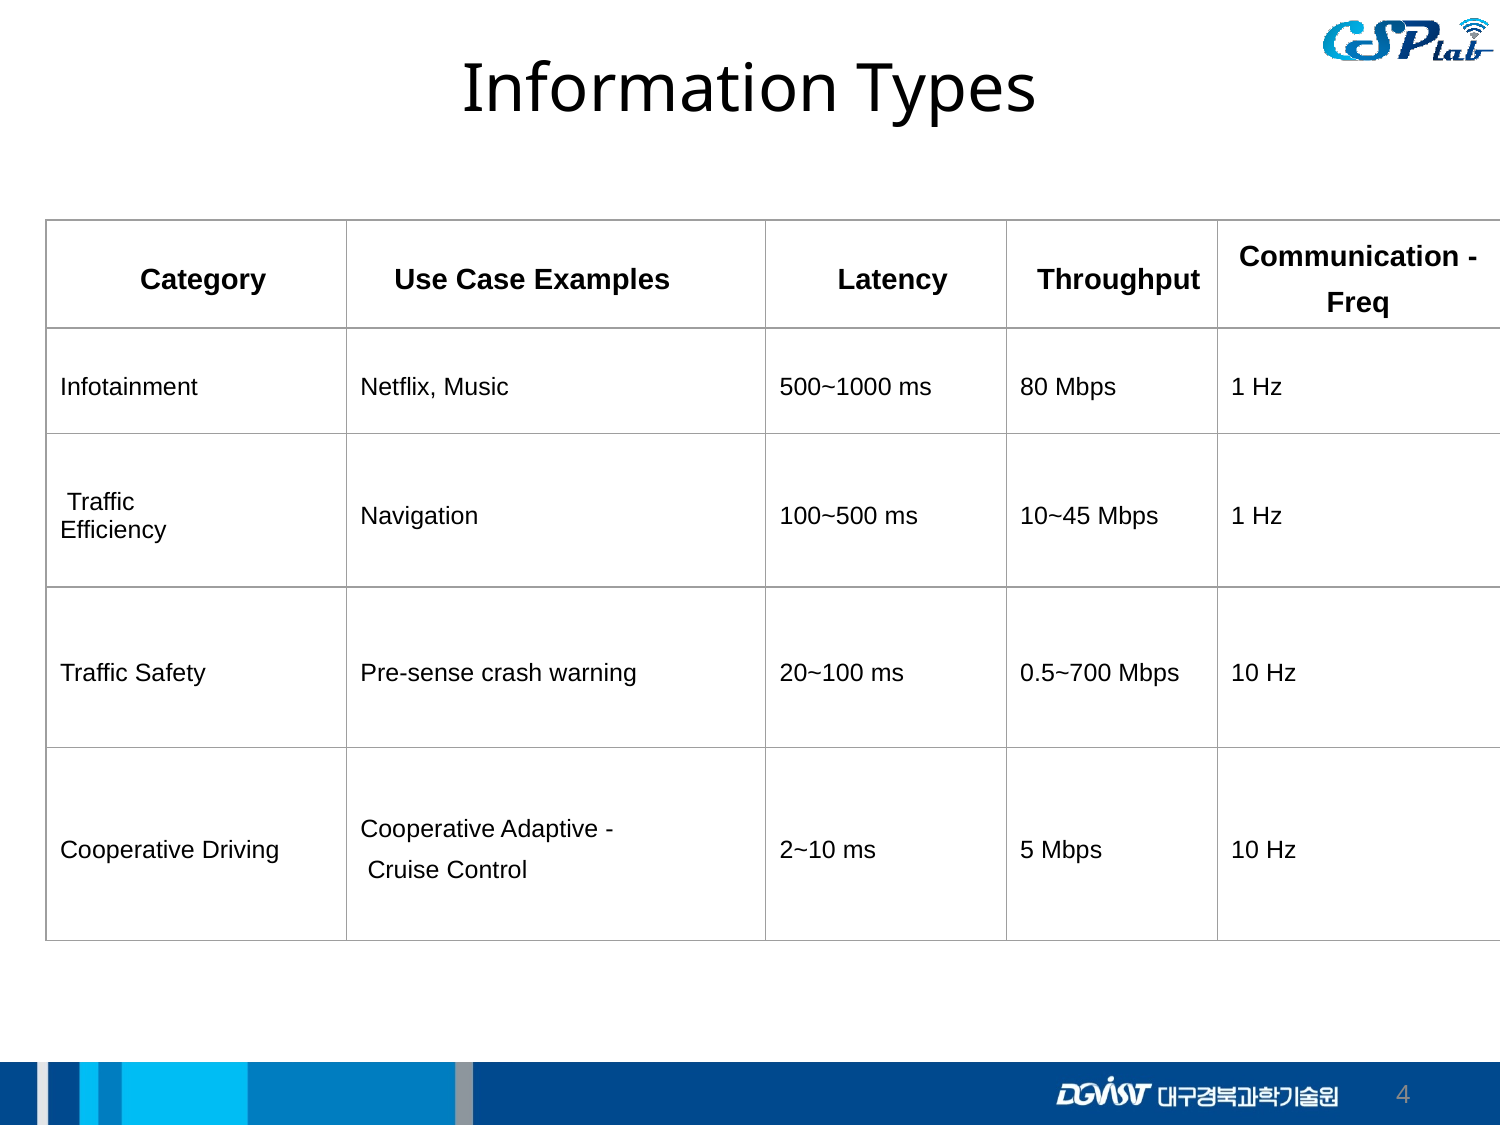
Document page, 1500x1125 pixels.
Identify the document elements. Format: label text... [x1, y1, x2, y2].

table_cell Cooperative Adaptive - Cruise Control [347, 748, 765, 940]
table_cell Netflix, Music [347, 329, 765, 433]
table_header Throughput [1007, 221, 1217, 327]
table_cell 80 Mbps [1007, 329, 1217, 433]
title Information Types [75, 45, 1425, 126]
table_cell 5 Mbps [1007, 748, 1217, 940]
table_cell 2~10 ms [766, 748, 1006, 940]
table_cell Traffic Efficiency [47, 434, 346, 586]
table_cell Pre-sense crash warning [347, 588, 765, 747]
slide_number ‹#› [1075, 1065, 1426, 1125]
table_cell 500~1000 ms [766, 329, 1006, 433]
table_header Category [47, 221, 346, 327]
table_cell 20~100 ms [766, 588, 1006, 747]
table_cell 1 Hz [1218, 329, 1500, 433]
table_cell Navigation [347, 434, 765, 586]
table_cell 10~45 Mbps [1007, 434, 1217, 586]
table_cell 10 Hz [1218, 748, 1500, 940]
table_header Use Case Examples [347, 221, 765, 327]
table_cell 0.5~700 Mbps [1007, 588, 1217, 747]
table_cell 100~500 ms [766, 434, 1006, 586]
table_cell 1 Hz [1218, 434, 1500, 586]
table_cell Cooperative Driving [47, 748, 346, 940]
table_header Communication - Freq [1218, 221, 1500, 327]
picture [452, 1062, 1500, 1125]
picture [1322, 7, 1494, 78]
table_cell 10 Hz [1218, 588, 1500, 747]
picture [0, 1062, 78, 1125]
table_header Latency [766, 221, 1006, 327]
table_cell Infotainment [47, 329, 346, 433]
table_cell Traffic Safety [47, 588, 346, 747]
